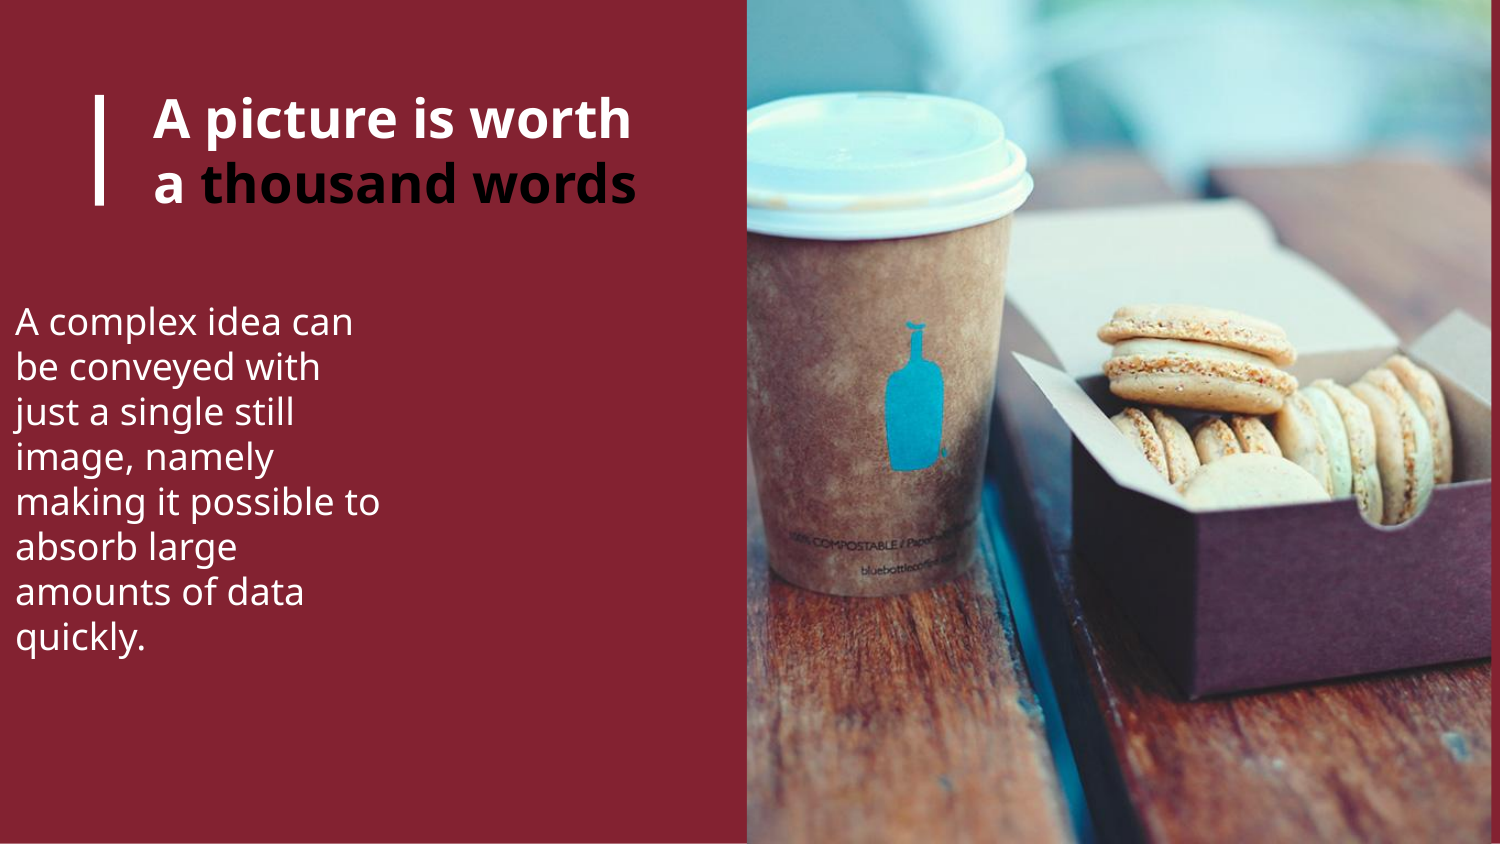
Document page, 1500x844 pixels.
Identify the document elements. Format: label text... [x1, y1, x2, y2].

picture [746, 0, 1492, 844]
list A complex idea can be conveyed with just a single still image, namely making it possible to absorb large amounts of data quickly. [0, 282, 408, 809]
title A picture is worth a thousand words [138, 69, 668, 210]
